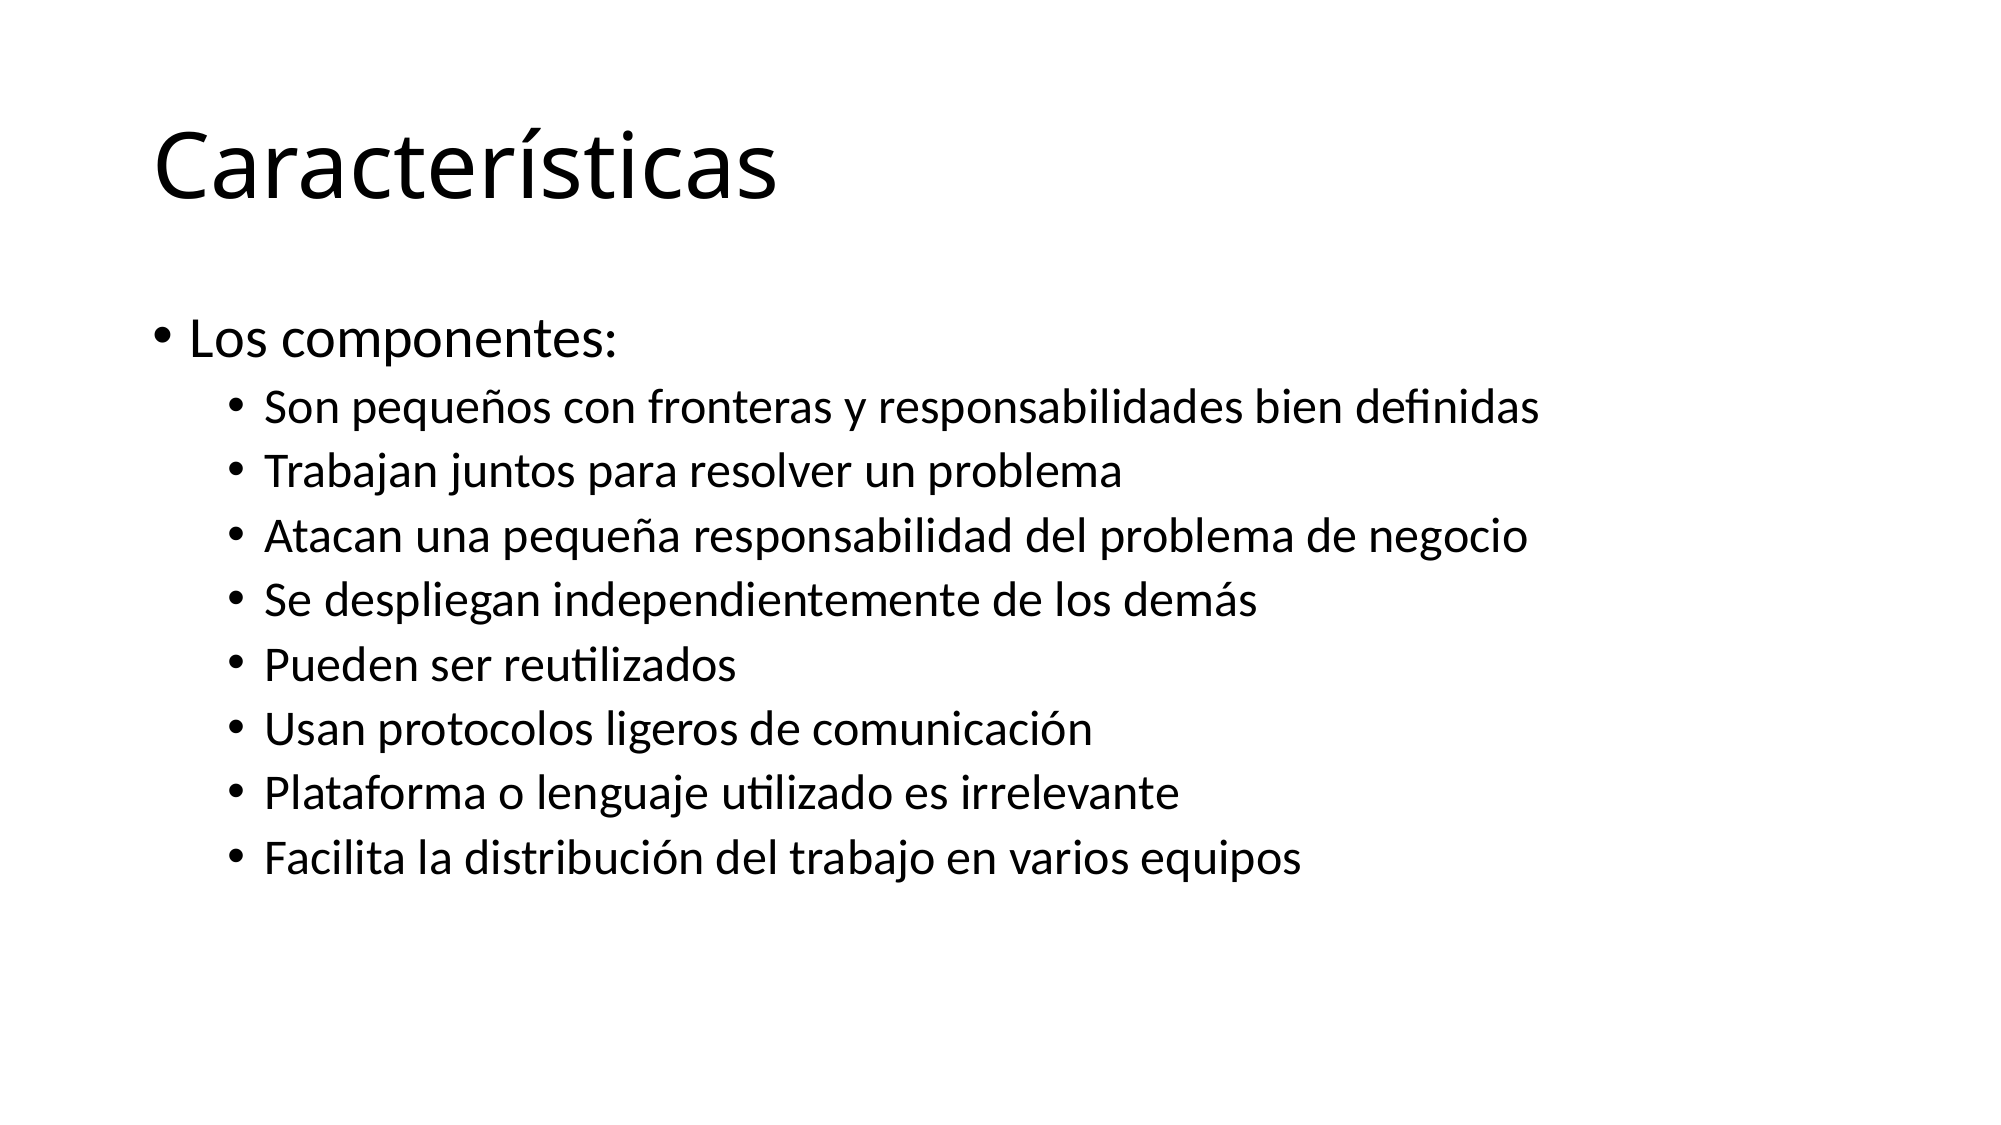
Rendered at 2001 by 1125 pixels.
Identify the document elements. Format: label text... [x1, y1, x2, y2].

title Características [137, 59, 1863, 278]
list Los componentes: Son pequeños con fronteras y responsabilidades bien definidas Trabajan juntos para resolver un problema Atacan una pequeña responsabilidad del problema de negocio Se despliegan independientemente de los demás Pueden ser reutilizados Usan protocolos ligeros de comunicación Plataforma o lenguaje utilizado es irrelevante Facilita la distribución del trabajo en varios equipos [137, 299, 1863, 1014]
